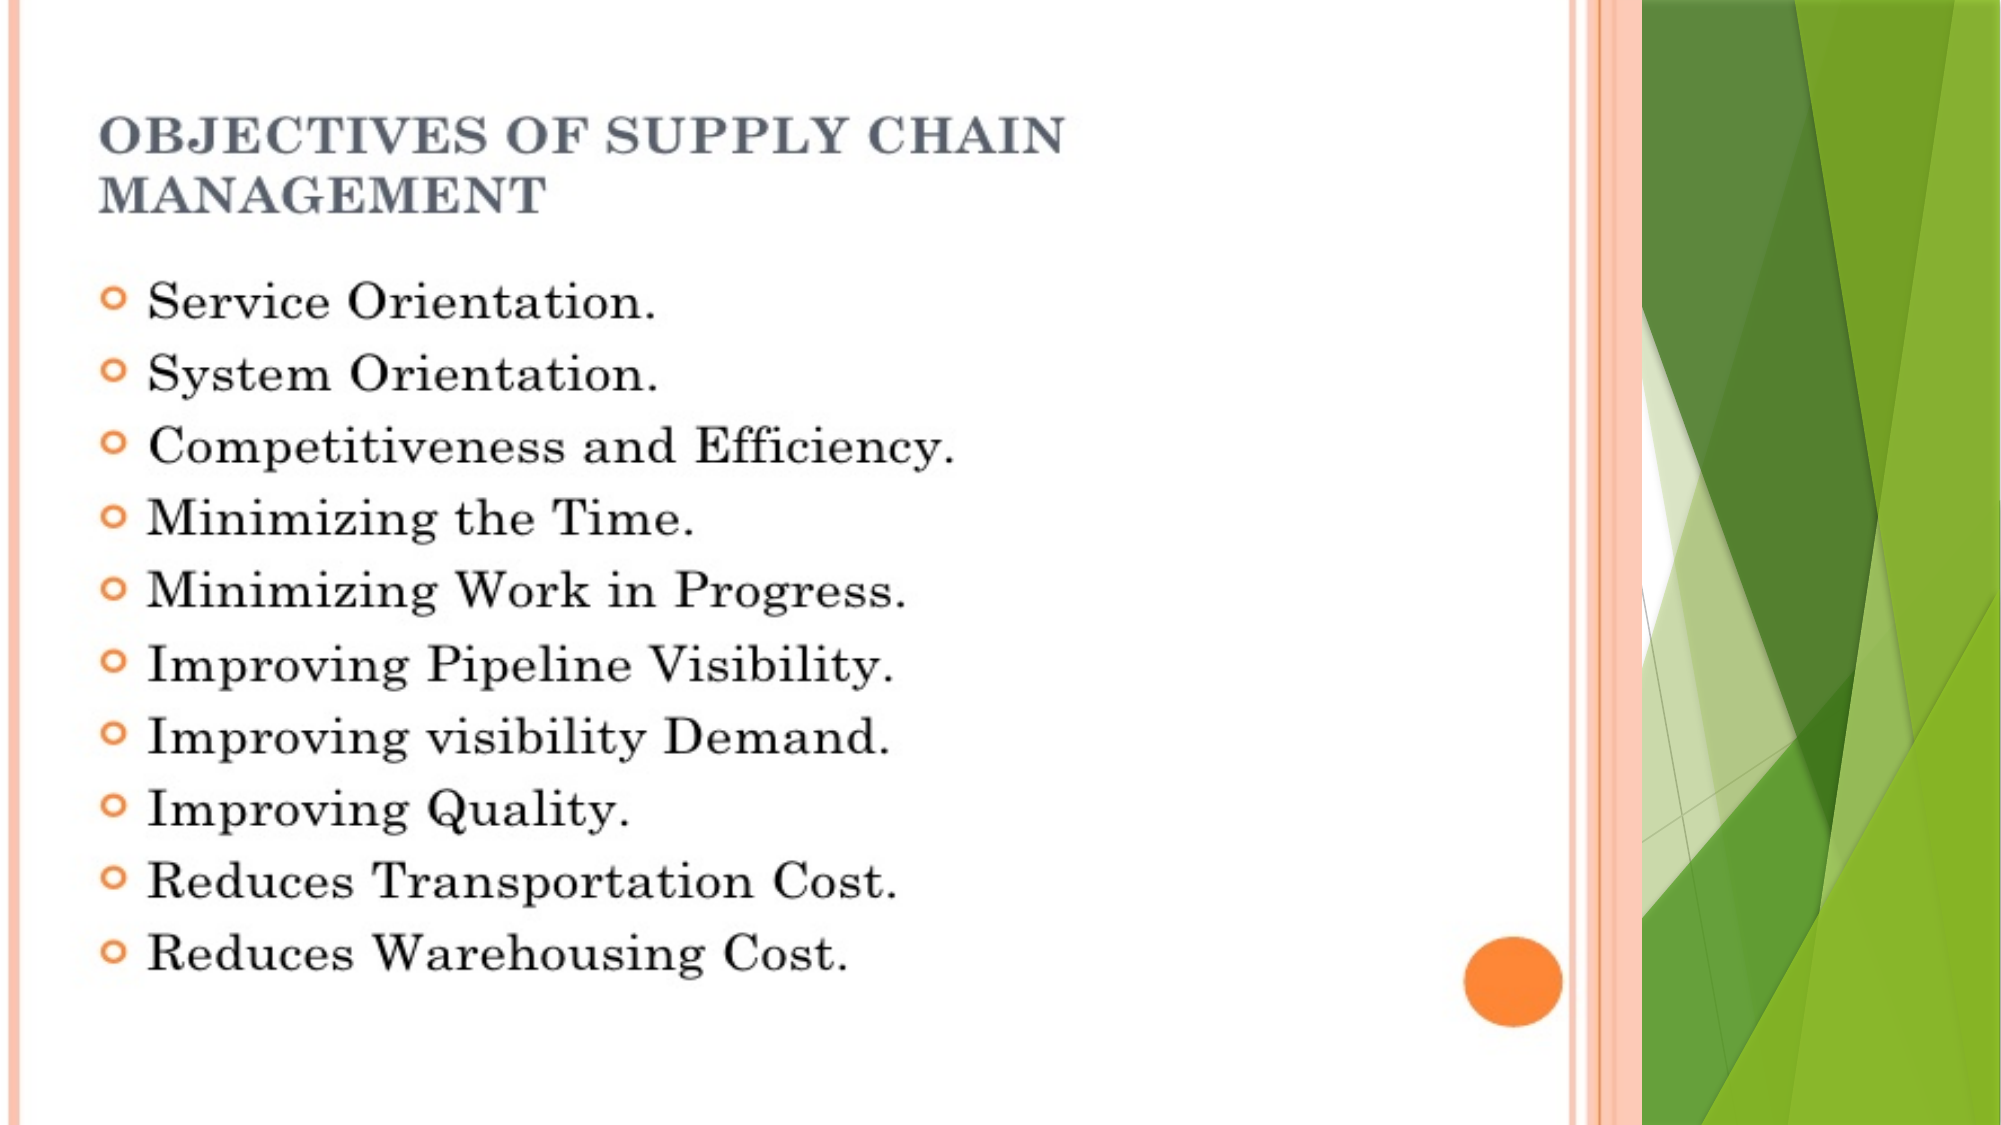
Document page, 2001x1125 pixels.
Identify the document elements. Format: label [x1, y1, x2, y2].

picture [0, 0, 1642, 1125]
